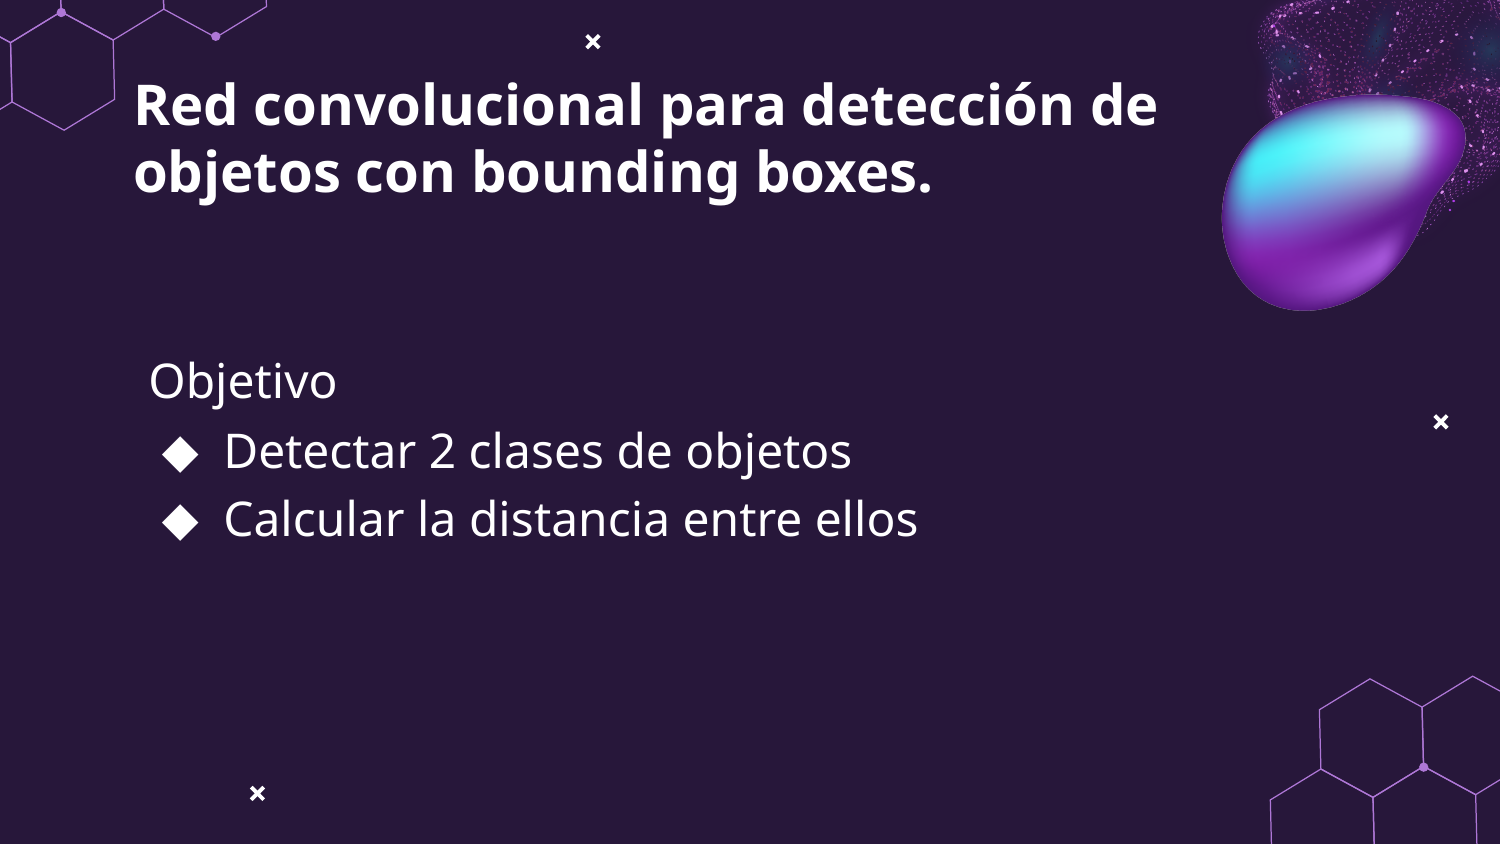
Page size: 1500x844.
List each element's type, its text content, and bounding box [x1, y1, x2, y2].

list Objetivo Detectar 2 clases de objetos Calcular la distancia entre ellos [133, 335, 1264, 726]
title Red convolucional para detección de objetos con bounding boxes. [118, 53, 1382, 195]
picture [1217, 0, 1500, 317]
